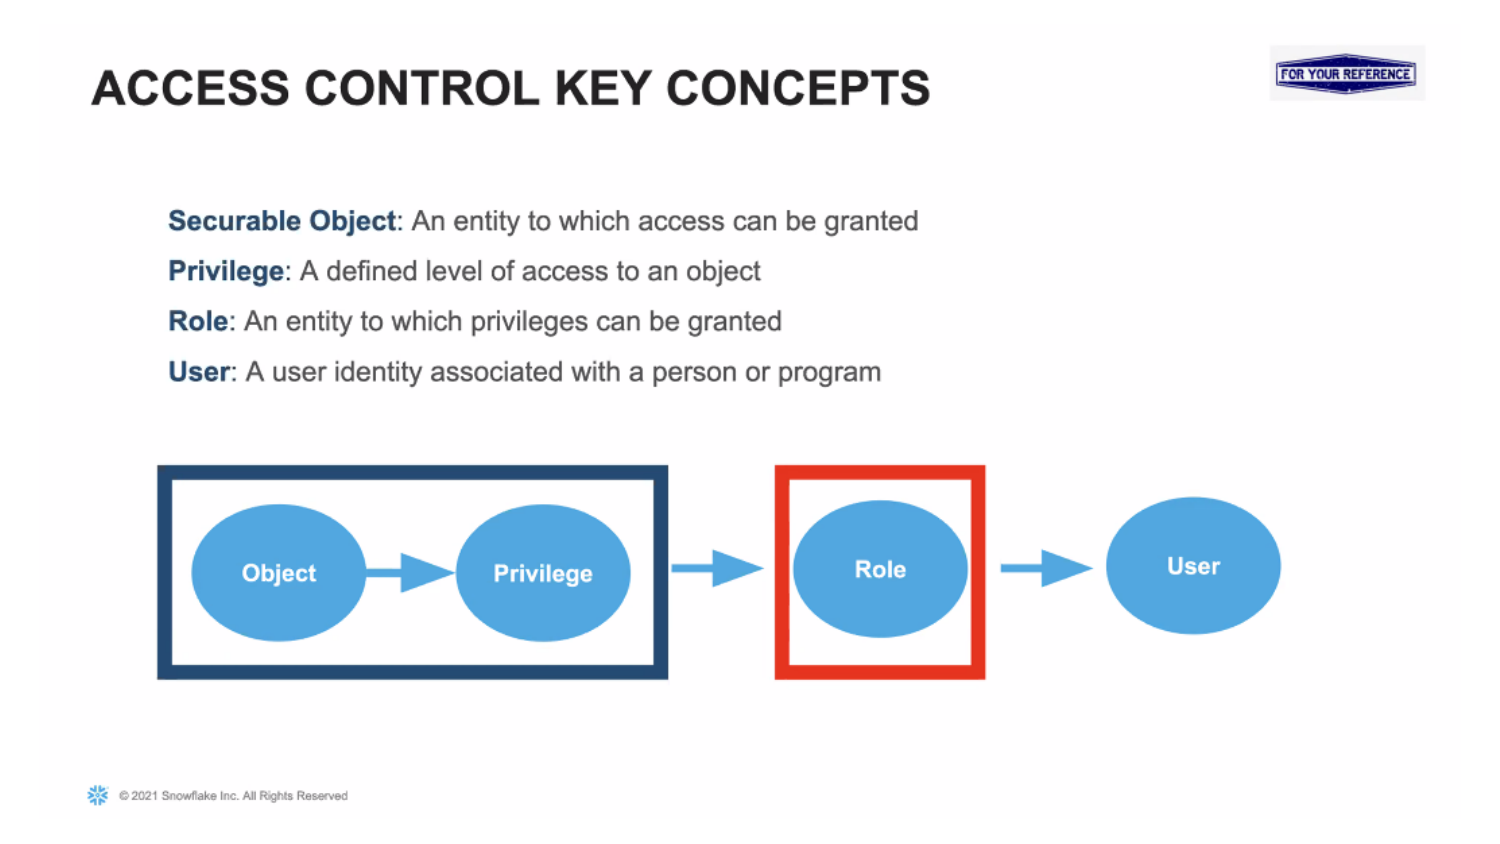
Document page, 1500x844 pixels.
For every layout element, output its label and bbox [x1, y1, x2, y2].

picture [38, 24, 1462, 819]
